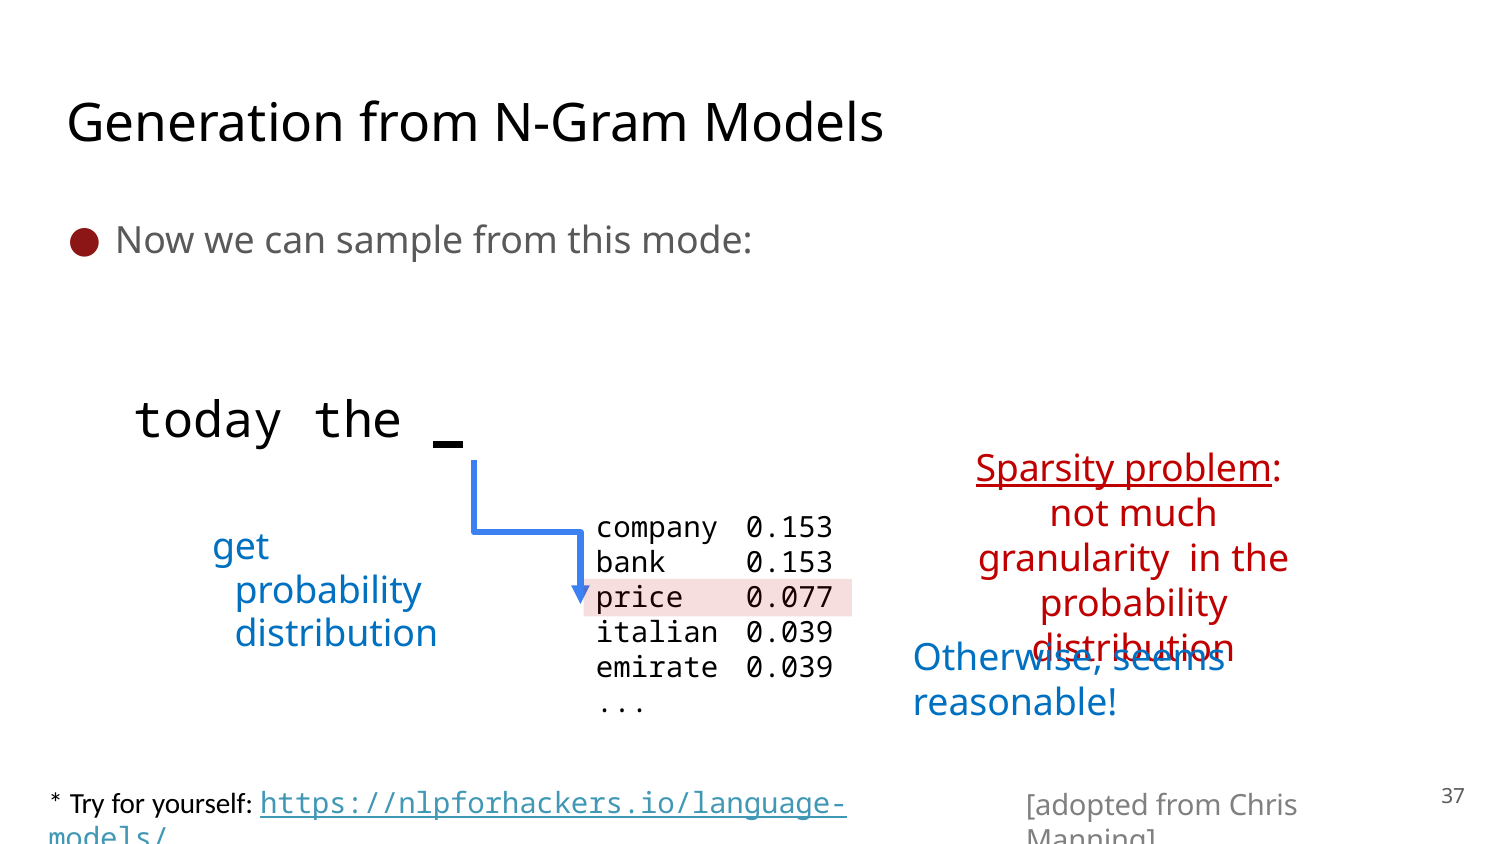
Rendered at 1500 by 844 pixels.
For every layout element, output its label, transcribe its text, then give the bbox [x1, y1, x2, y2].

text_box [581, 577, 854, 619]
text_box * Try for yourself: https://nlpforhackers.io/language-models/ [46, 782, 944, 844]
title Generation from N-Gram Models [51, 72, 1449, 167]
text_box company 0.153 bank 0.153 price 0.077 italian 0.039 emirate 0.039 ... [581, 500, 931, 726]
list Now we can sample from this mode: [51, 189, 1449, 750]
text_box Otherwise, seems reasonable! [910, 631, 1377, 724]
slide_number 37 [1389, 764, 1480, 830]
text_box Sparsity problem: not much granularity in the probability distribution [947, 441, 1319, 631]
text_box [455, 478, 600, 586]
text_box get probability distribution [210, 518, 464, 655]
text_box today the [131, 384, 516, 447]
text_box [adopted from Chris Manning] [1011, 778, 1418, 844]
